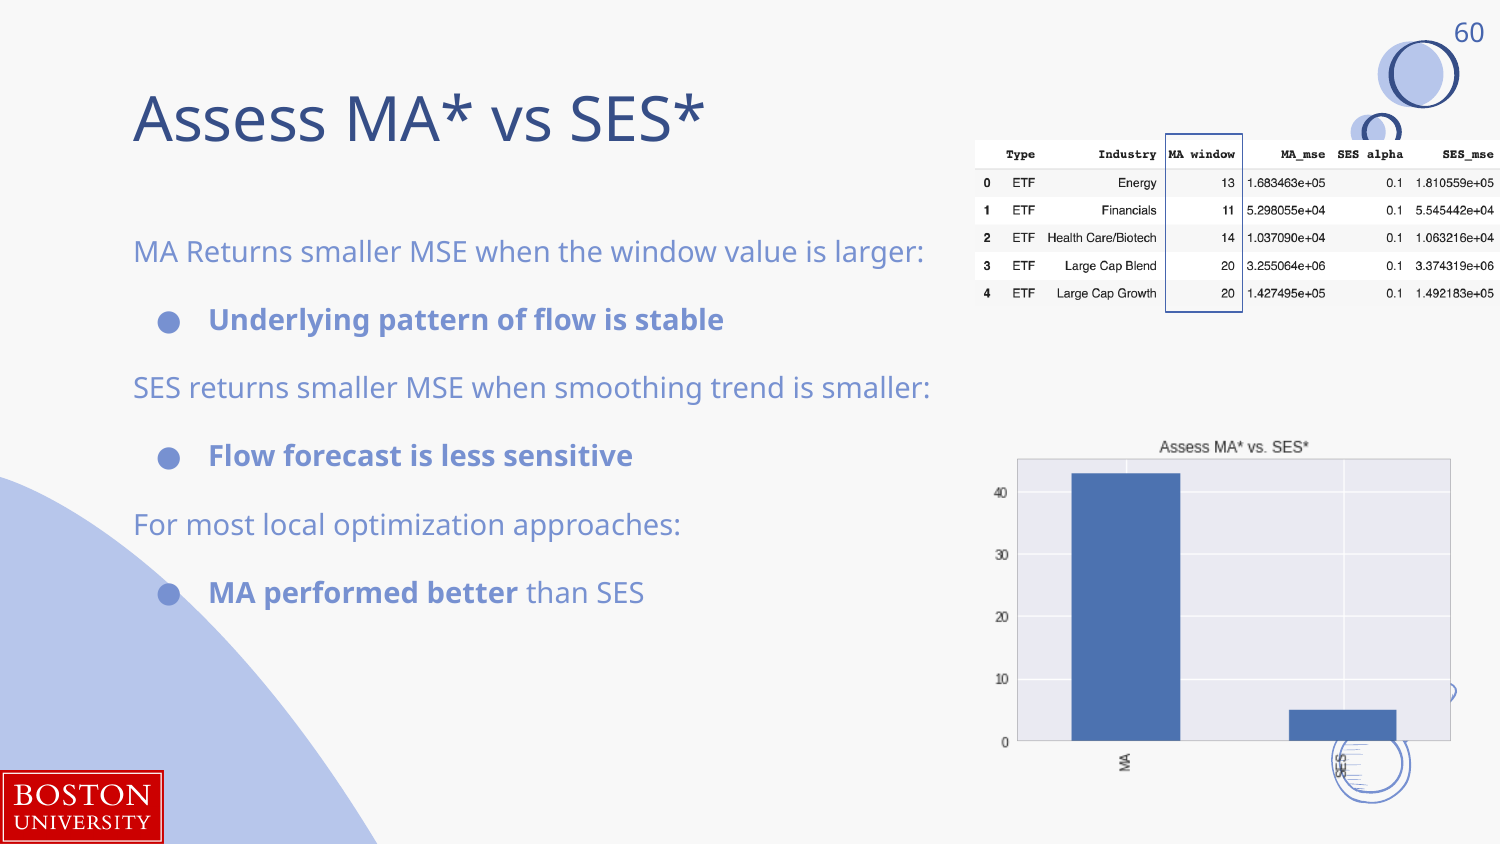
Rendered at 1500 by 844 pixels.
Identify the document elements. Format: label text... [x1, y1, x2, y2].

picture [985, 432, 1460, 785]
title Assess MA* vs SES* [118, 63, 865, 158]
picture [0, 770, 164, 844]
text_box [975, 133, 1500, 313]
slide_number ‹#› [1410, 0, 1500, 65]
list MA Returns smaller MSE when the window value is larger: Underlying pattern of flow is stable SES returns smaller MSE when smoothing trend is smaller: Flow forecast is less sensitive For most local optimization approaches: MA performed better than SES [118, 217, 1313, 626]
